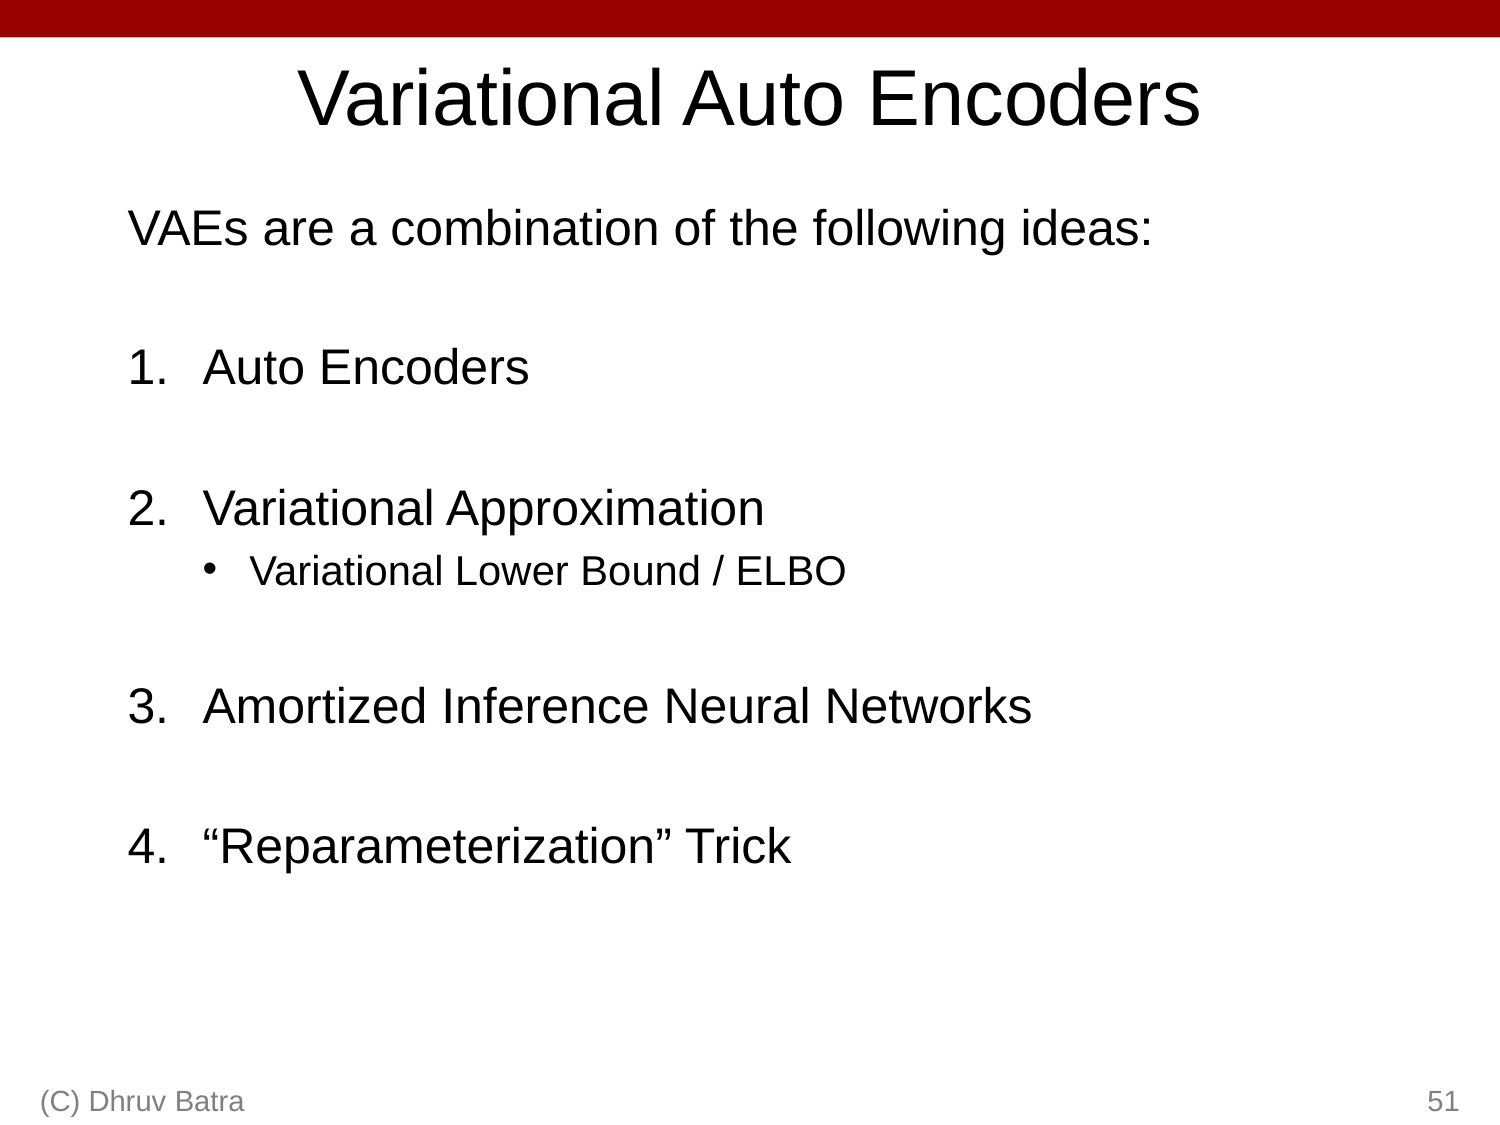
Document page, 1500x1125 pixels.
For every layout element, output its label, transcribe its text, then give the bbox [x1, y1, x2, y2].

title Variational Auto Encoders [112, 37, 1388, 151]
list VAEs are a combination of the following ideas: Auto Encoders Variational Approximation Variational Lower Bound / ELBO Amortized Inference Neural Networks “Reparameterization” Trick [112, 187, 1388, 1051]
slide_number 51 [1162, 1049, 1476, 1125]
footer (C) Dhruv Batra [24, 1049, 501, 1125]
